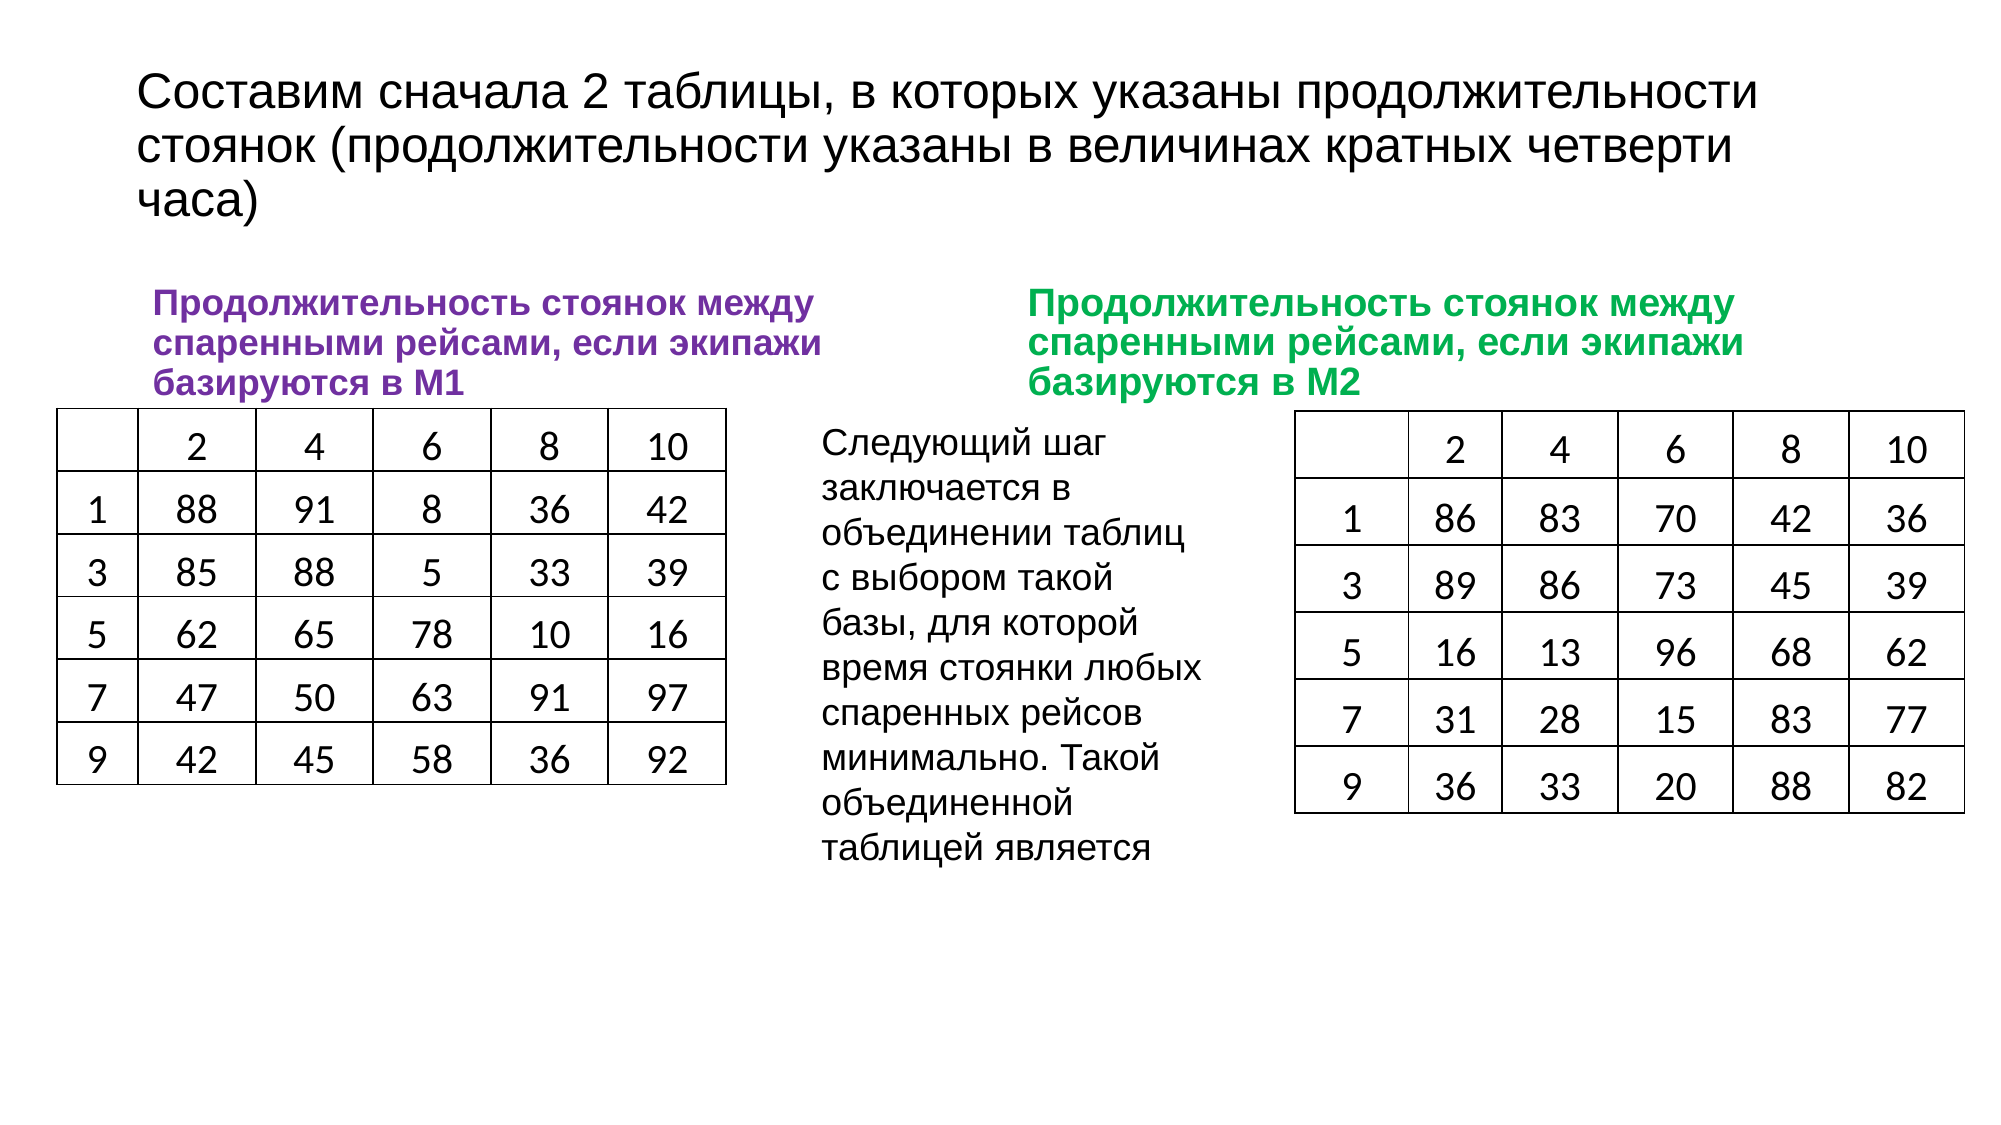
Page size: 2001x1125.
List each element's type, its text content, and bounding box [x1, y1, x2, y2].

table_cell 83 [1503, 479, 1617, 544]
table_cell 5 [374, 535, 490, 596]
table_cell 15 [1619, 680, 1732, 745]
table_header [1296, 412, 1408, 477]
table_cell 91 [257, 472, 372, 533]
table_header 8 [492, 409, 607, 470]
table_cell 97 [609, 660, 725, 721]
table_cell 3 [1296, 546, 1408, 611]
table_cell 89 [1409, 546, 1501, 611]
table_cell 39 [609, 535, 725, 596]
table_cell 42 [1734, 479, 1848, 544]
table_cell 28 [1503, 680, 1617, 745]
table_cell 91 [492, 660, 607, 721]
table_cell 68 [1734, 613, 1848, 678]
table_header 8 [1734, 412, 1848, 477]
table_cell 20 [1619, 747, 1732, 812]
table_cell 88 [257, 535, 372, 596]
table_header [58, 409, 137, 470]
table_cell 16 [1409, 613, 1501, 678]
table_cell 65 [257, 597, 372, 658]
table_cell 82 [1850, 747, 1964, 812]
table_cell 88 [139, 472, 255, 533]
table_cell 42 [609, 472, 725, 533]
table_cell 9 [58, 723, 137, 784]
table_cell 5 [1296, 613, 1408, 678]
table_cell 86 [1503, 546, 1617, 611]
table_cell 77 [1850, 680, 1964, 745]
table_cell 16 [609, 597, 725, 658]
table_cell 1 [58, 472, 137, 533]
table_header 2 [1409, 412, 1501, 477]
table_cell 39 [1850, 546, 1964, 611]
table_cell 1 [1296, 479, 1408, 544]
table_cell 10 [492, 597, 607, 658]
table_cell 45 [1734, 546, 1848, 611]
table_cell 83 [1734, 680, 1848, 745]
table_cell 73 [1619, 546, 1732, 611]
text_box Следующий шаг заключается в объединении таблиц с выбором такой базы, для которой время стоянки любых спаренных рейсов минимально. Такой объединенной таблицей является [806, 410, 1226, 921]
table_cell 8 [374, 472, 490, 533]
table_cell 47 [139, 660, 255, 721]
title Составим сначала 2 таблицы, в которых указаны продолжительности стоянок (продолжительности указаны в величинах кратных четверти часа) [121, 37, 1847, 256]
table_cell 85 [139, 535, 255, 596]
table_cell 88 [1734, 747, 1848, 812]
table_cell 3 [58, 535, 137, 596]
table_cell 42 [139, 723, 255, 784]
table_header 4 [257, 409, 372, 470]
table_cell 7 [1296, 680, 1408, 745]
table_cell 78 [374, 597, 490, 658]
table_cell 31 [1409, 680, 1501, 745]
table_header 10 [609, 409, 725, 470]
table_cell 62 [139, 597, 255, 658]
table_cell 45 [257, 723, 372, 784]
table_header 4 [1503, 412, 1617, 477]
table_cell 70 [1619, 479, 1732, 544]
table_cell 5 [58, 597, 137, 658]
table_cell 7 [58, 660, 137, 721]
table_header 6 [1619, 412, 1732, 477]
table_header 10 [1850, 412, 1964, 477]
table_cell 62 [1850, 613, 1964, 678]
table_cell 33 [1503, 747, 1617, 812]
table_cell 36 [492, 472, 607, 533]
table_cell 13 [1503, 613, 1617, 678]
table_cell 50 [257, 660, 372, 721]
table_cell 96 [1619, 613, 1732, 678]
table_cell 86 [1409, 479, 1501, 544]
table_cell 92 [609, 723, 725, 784]
table_cell 36 [1850, 479, 1964, 544]
list Продолжительность стоянок между спаренными рейсами, если экипажи базируются в М2 [1012, 275, 1863, 411]
table_cell 33 [492, 535, 607, 596]
table_cell 9 [1296, 747, 1408, 812]
table_cell 36 [1409, 747, 1501, 812]
table_cell 36 [492, 723, 607, 784]
table_cell 63 [374, 660, 490, 721]
list Продолжительность стоянок между спаренными рейсами, если экипажи базируются в М1 [137, 275, 984, 411]
table_cell 58 [374, 723, 490, 784]
table_header 2 [139, 409, 255, 470]
table_header 6 [374, 409, 490, 470]
